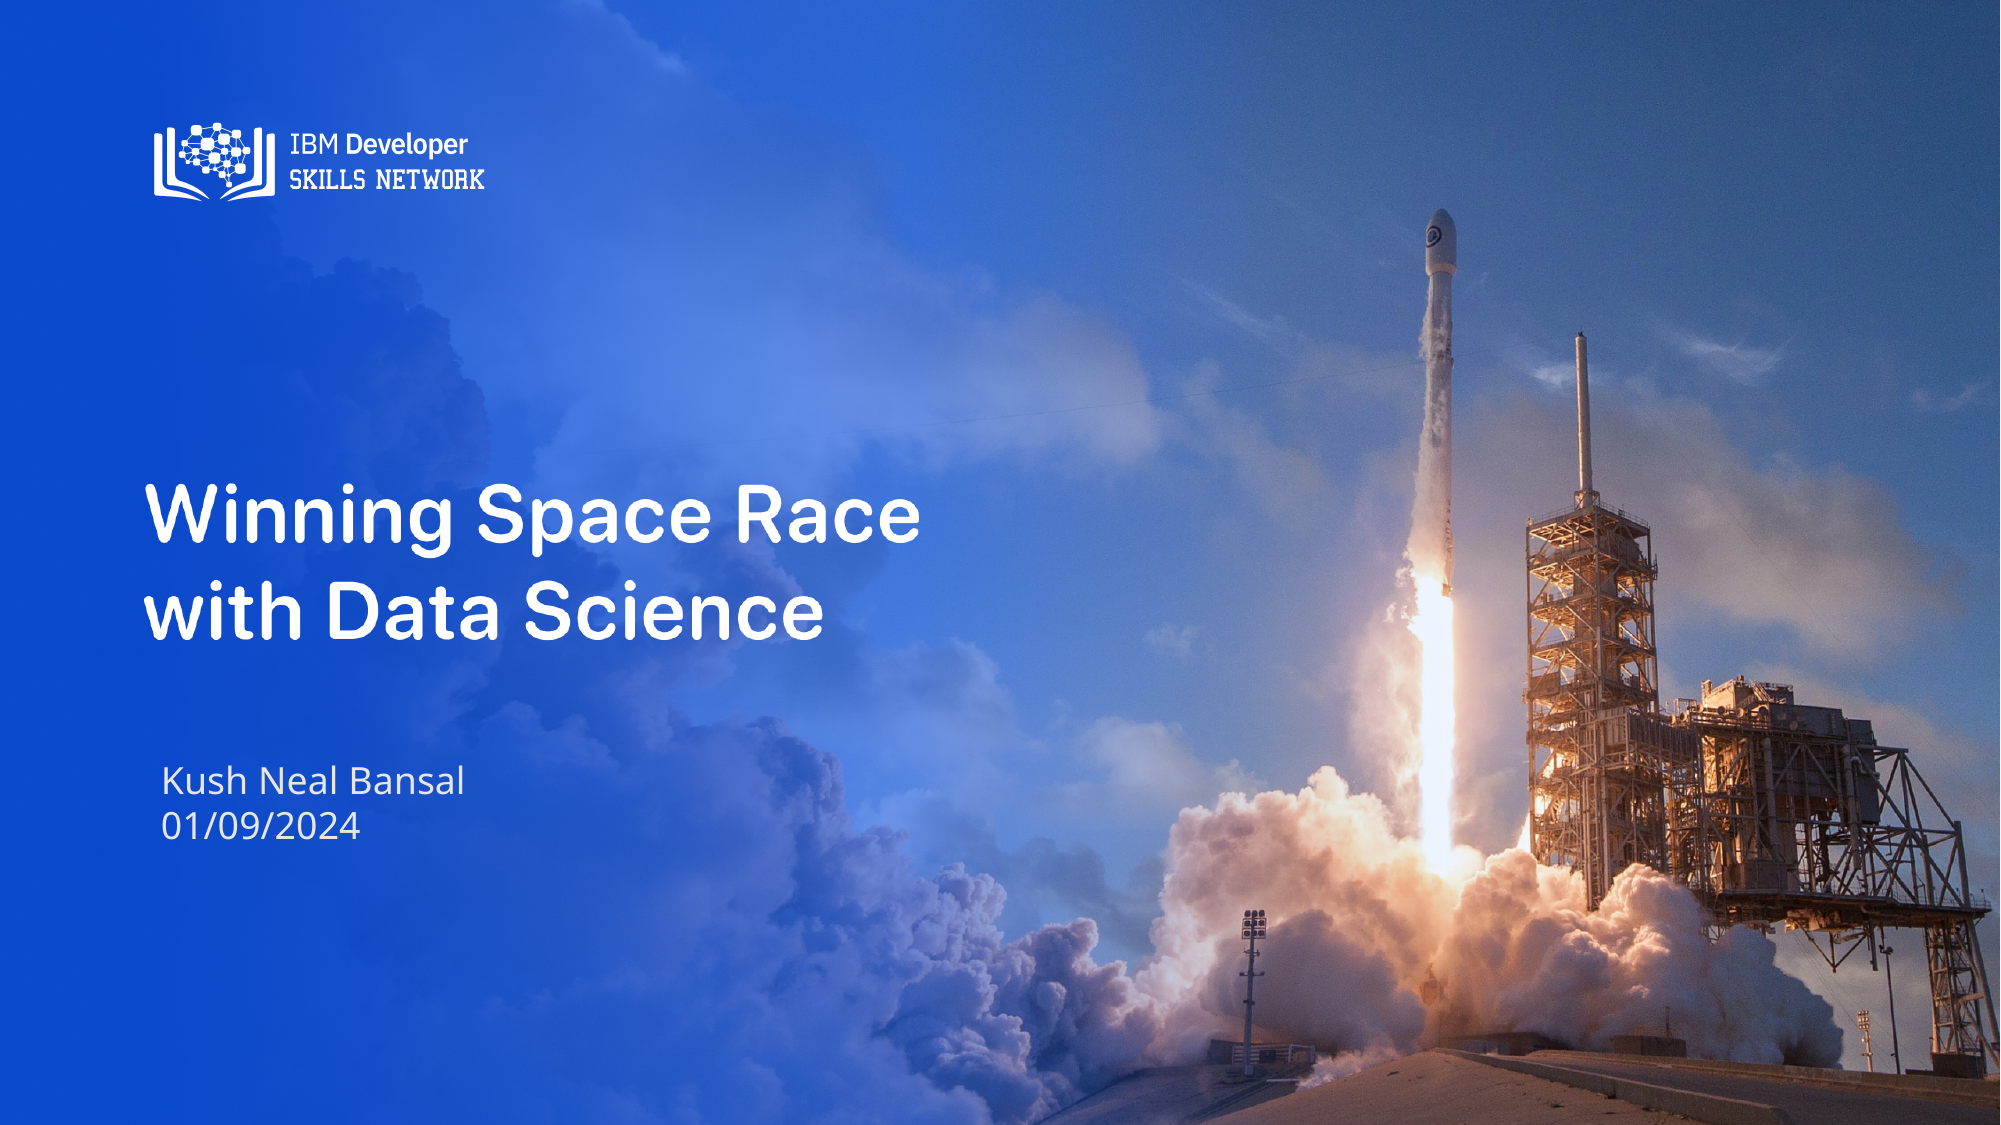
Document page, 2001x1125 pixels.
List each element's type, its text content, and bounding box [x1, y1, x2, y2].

picture [0, 0, 2001, 1125]
text_box Kush Neal Bansal 01/09/2024 [145, 749, 559, 855]
